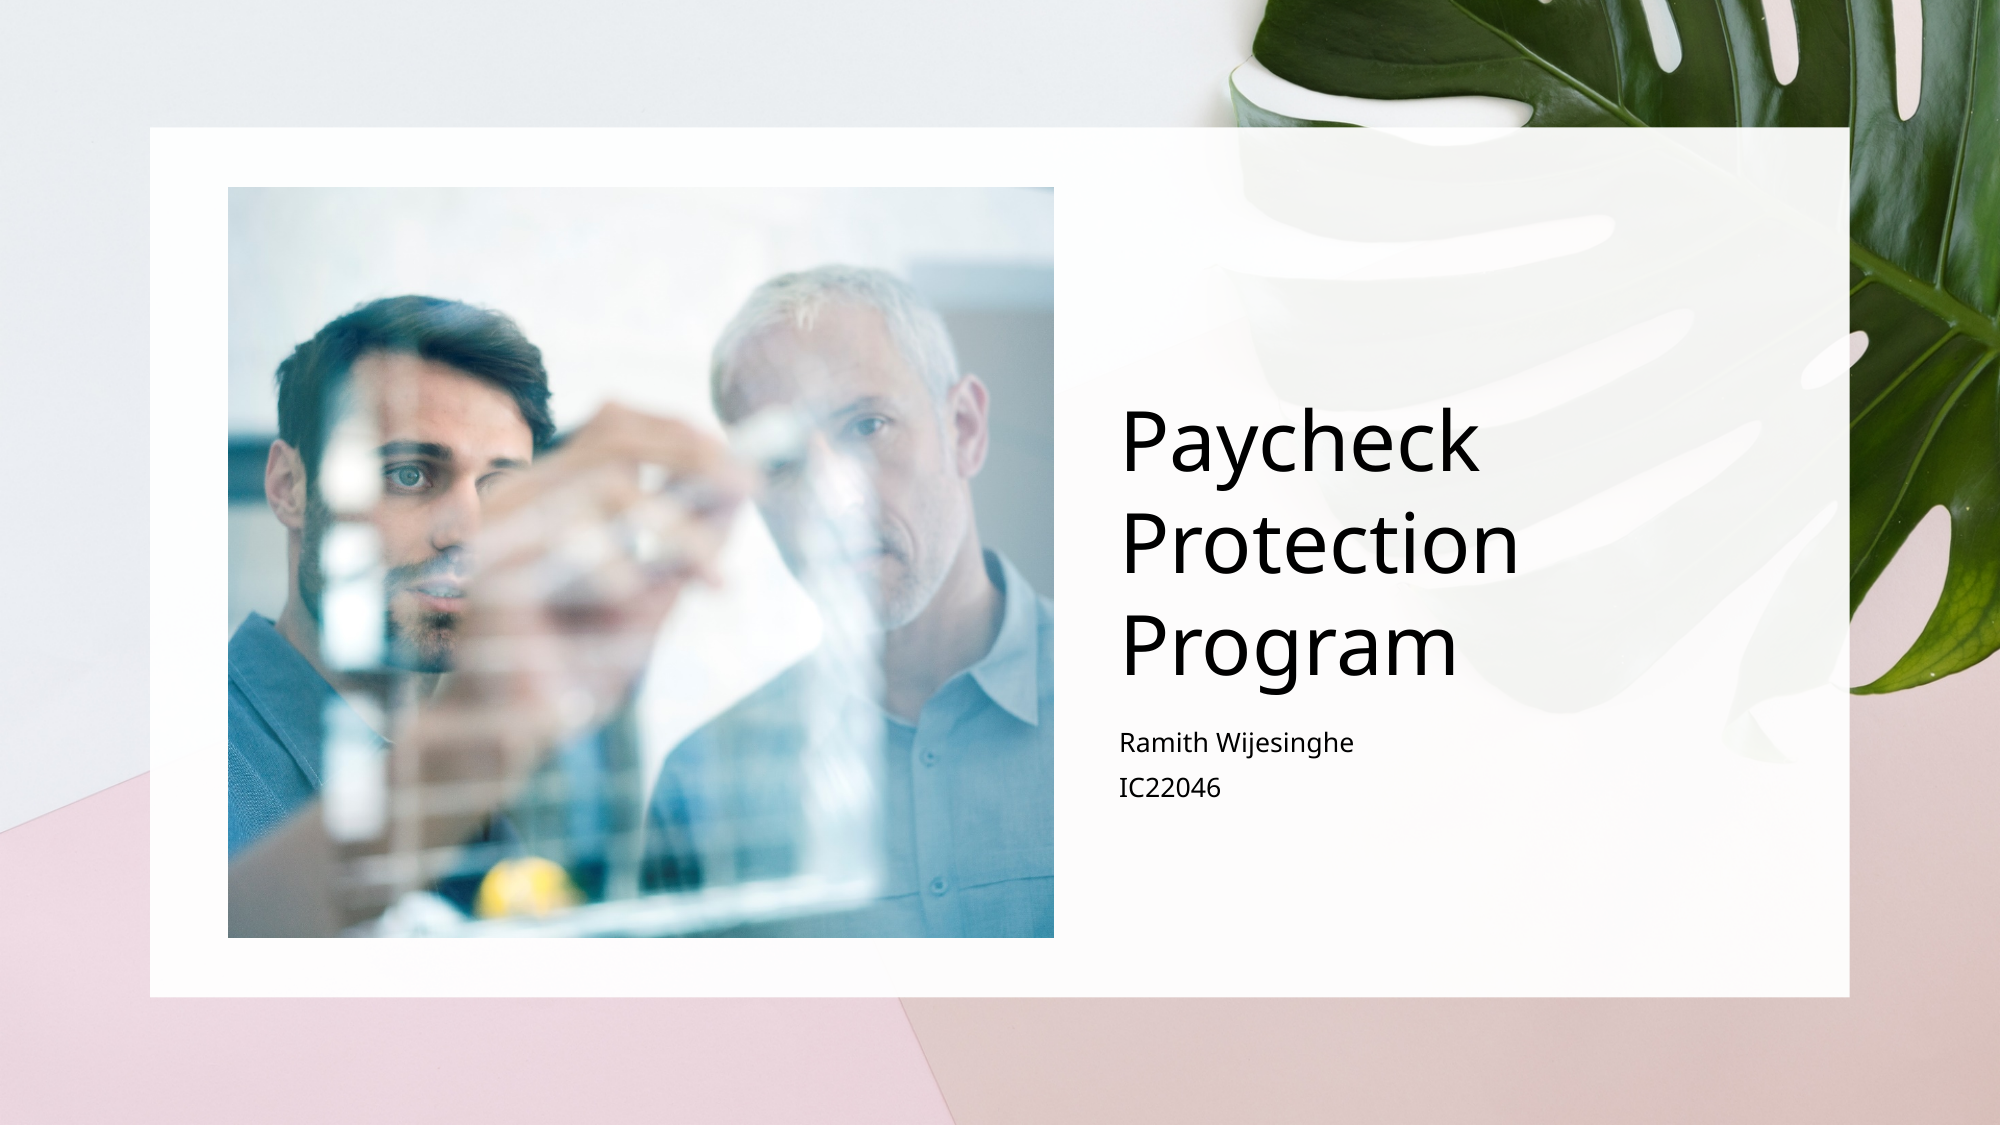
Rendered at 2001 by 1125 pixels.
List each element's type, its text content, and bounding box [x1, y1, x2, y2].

title Paycheck Protection Program [1104, 311, 1750, 704]
picture [0, 0, 2000, 1125]
subtitle Ramith Wijesinghe IC22046 [1104, 718, 1750, 813]
